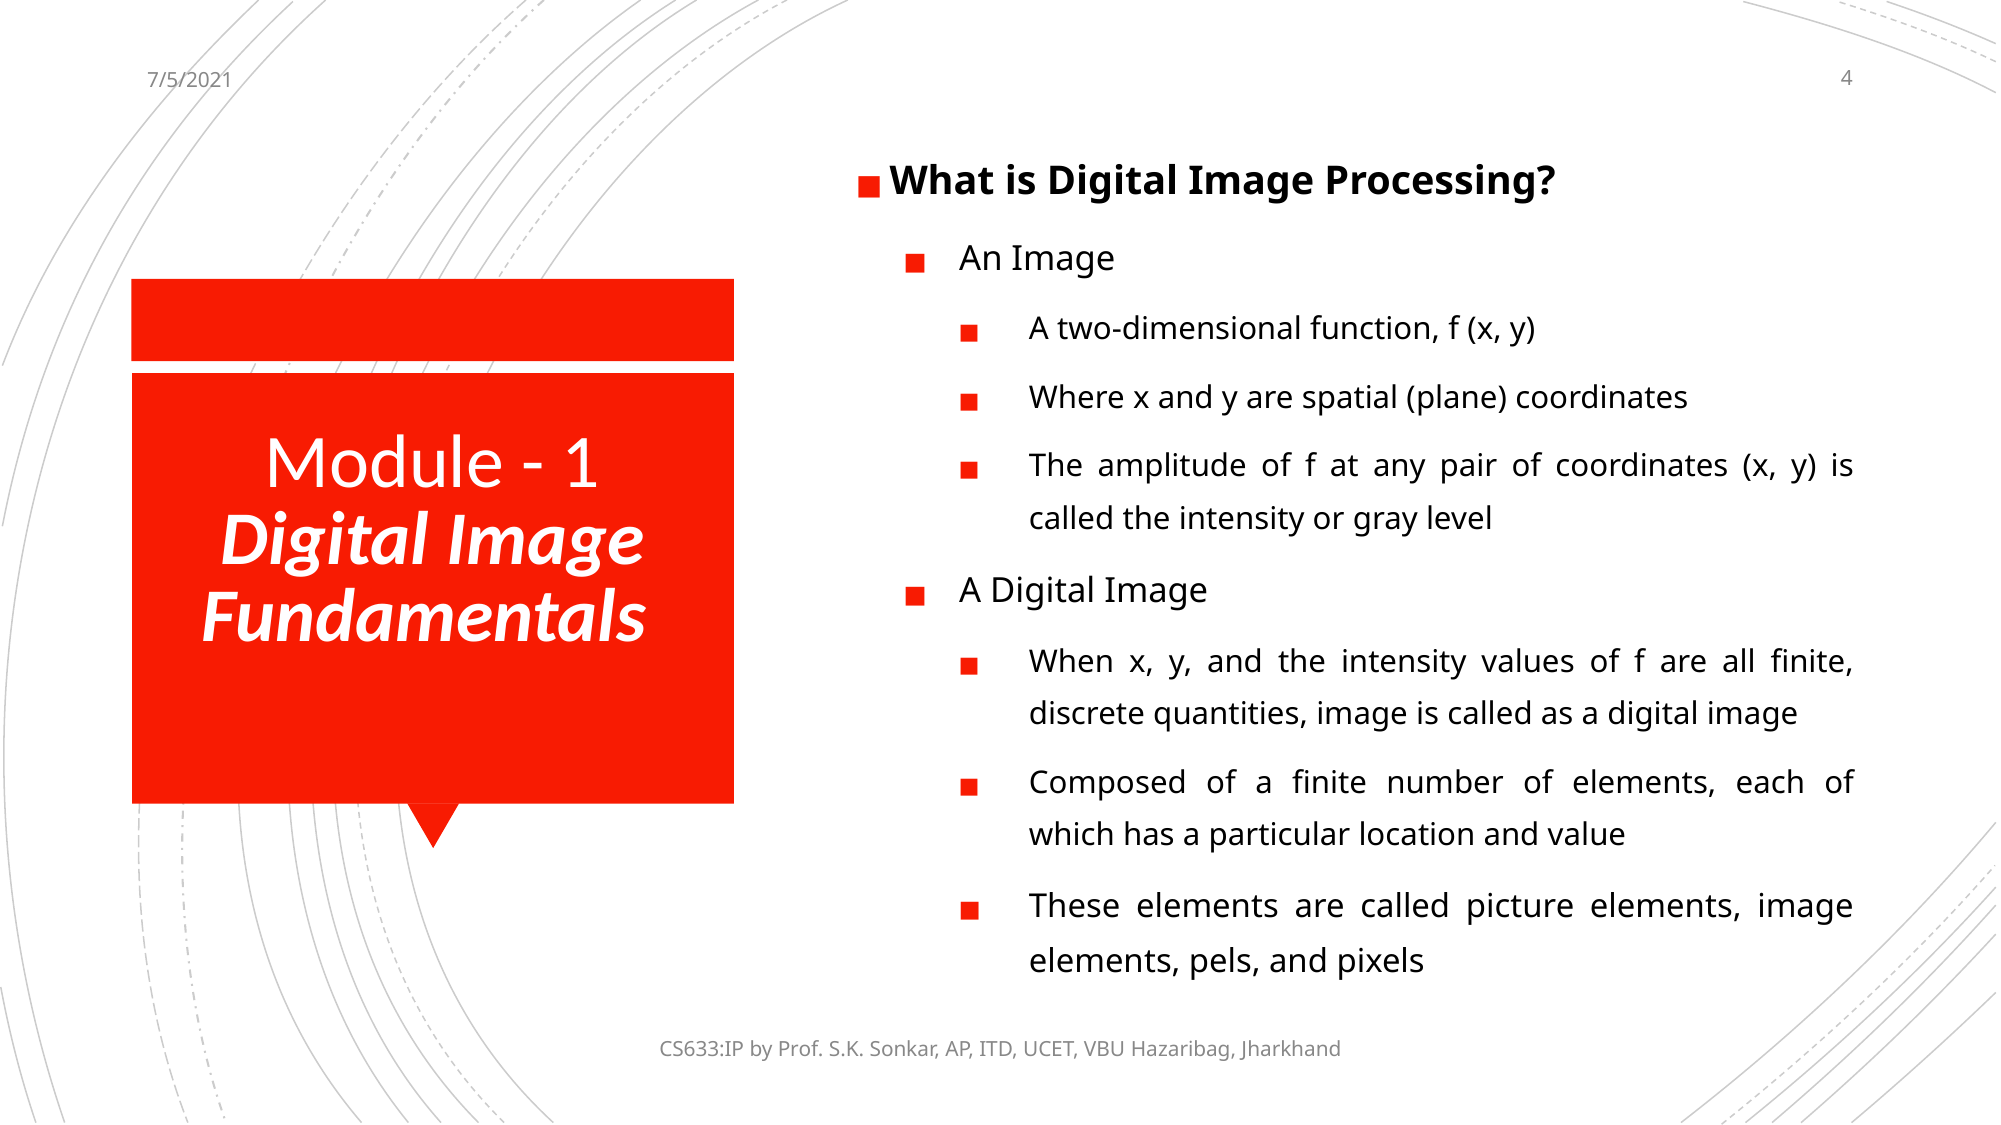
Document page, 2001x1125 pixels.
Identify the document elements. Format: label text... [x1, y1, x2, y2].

list What is Digital Image Processing? An Image A two-dimensional function, f (x, y) Where x and y are spatial (plane) coordinates The amplitude of f at any pair of coordinates (x, y) is called the intensity or gray level A Digital Image When x, y, and the intensity values of f are all finite, discrete quantities, image is called as a digital image Composed of a finite number of elements, each of which has a particular location and value These elements are called picture elements, image elements, pels, and pixels [839, 131, 1871, 993]
slide_number ‹#› [1717, 52, 1868, 105]
footer CS633:IP by Prof. S.K. Sonkar, AP, ITD, UCET, VBU Hazaribag, Jharkhand [131, 1021, 1869, 1074]
title Module - 1 Digital Image Fundamentals [145, 385, 720, 789]
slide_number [131, 52, 732, 105]
